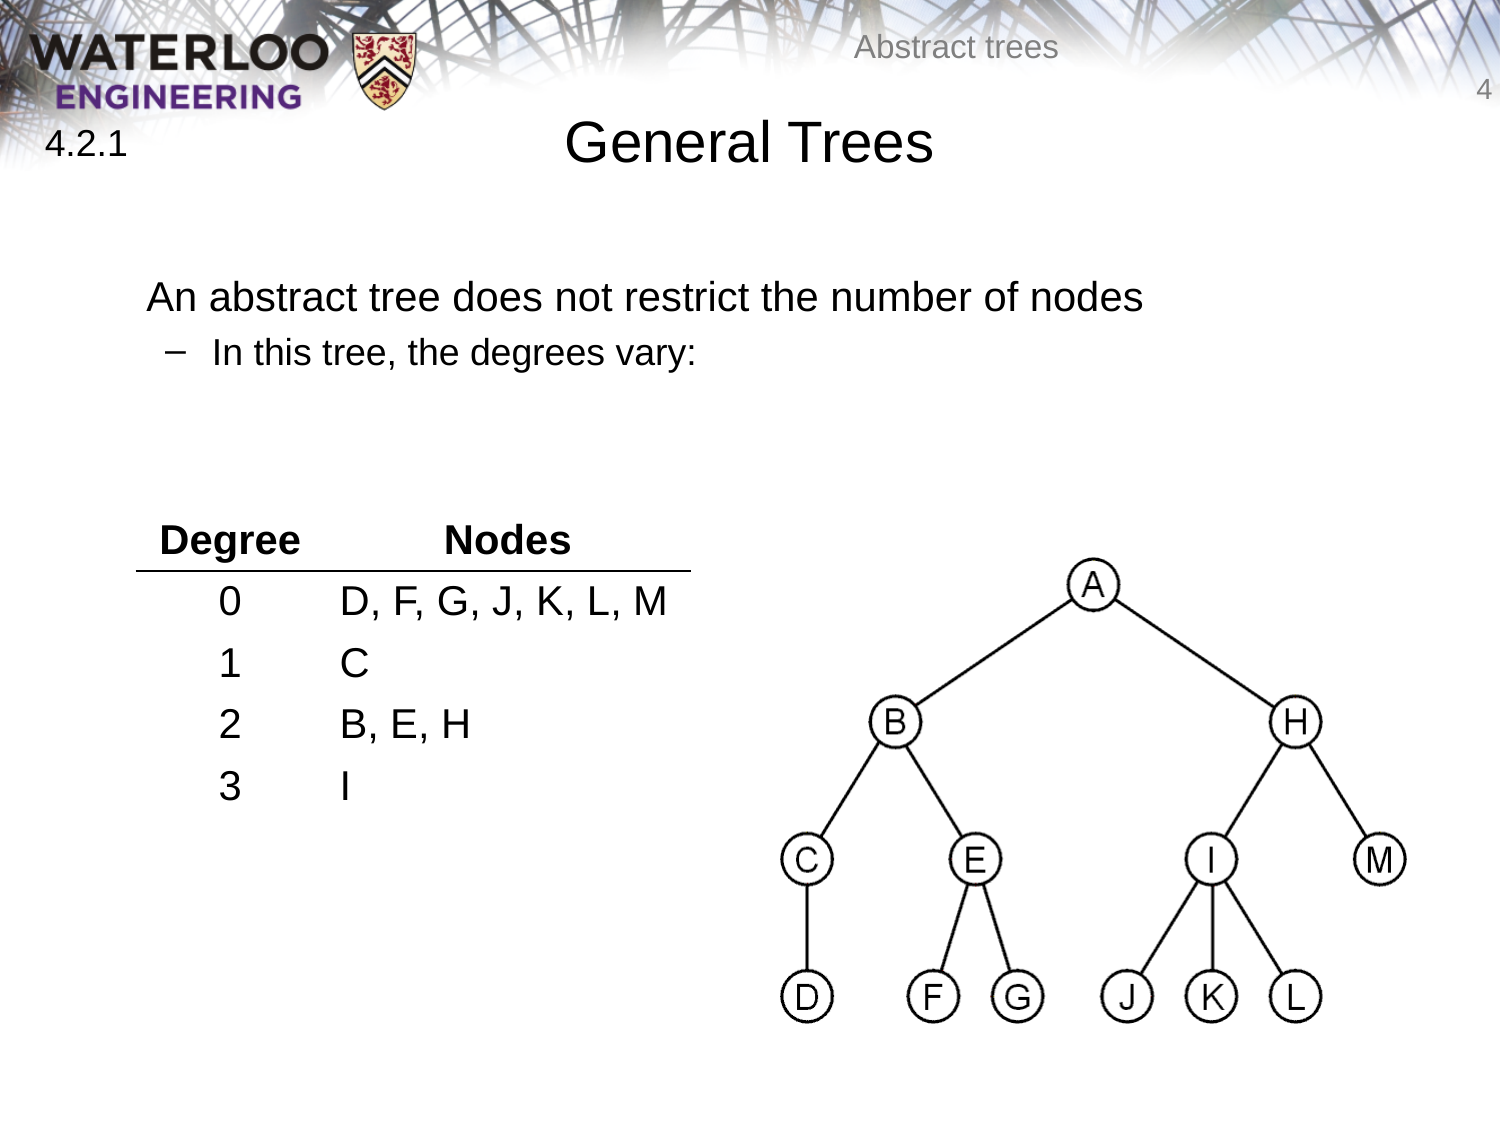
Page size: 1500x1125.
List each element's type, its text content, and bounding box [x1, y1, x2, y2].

table_cell D, F, G, J, K, L, M [325, 572, 691, 632]
table_cell B, E, H [325, 694, 691, 755]
table_cell 2 [136, 694, 325, 755]
title General Trees [74, 44, 1426, 233]
table_cell 0 [136, 572, 325, 632]
table_cell C [325, 632, 691, 694]
list An abstract tree does not restrict the number of nodes In this tree, the degrees vary: [74, 262, 1426, 1006]
table_cell 1 [136, 632, 325, 694]
table_cell 3 [136, 755, 325, 817]
table_cell I [325, 755, 691, 817]
table_header Degree [136, 509, 325, 570]
picture [0, 0, 1500, 1125]
table_header Nodes [325, 509, 691, 570]
text_box 4.2.1 [30, 111, 143, 172]
